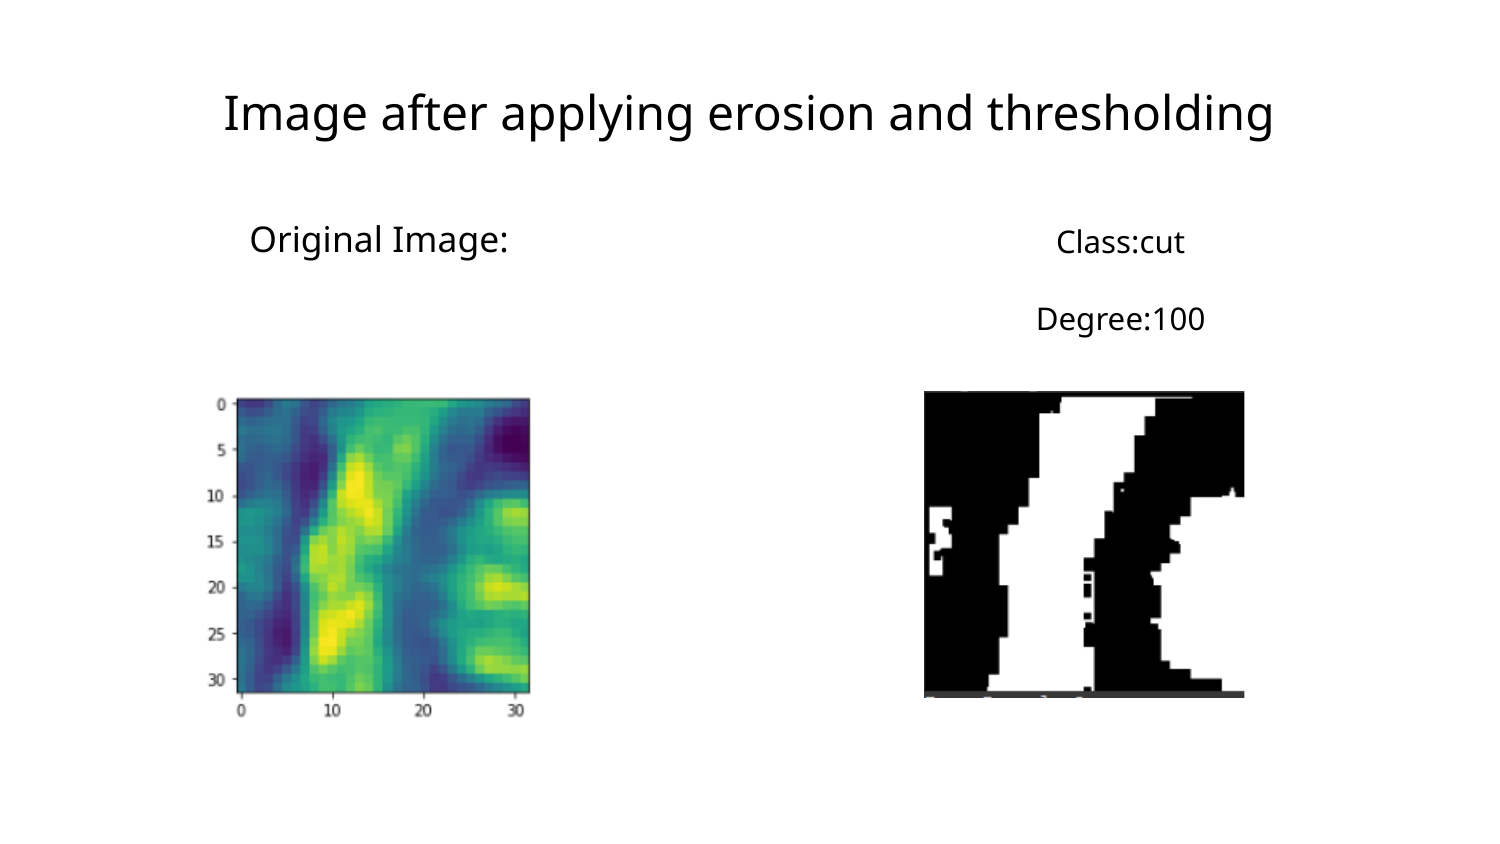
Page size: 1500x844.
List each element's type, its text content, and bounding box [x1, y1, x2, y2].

picture [194, 391, 556, 725]
picture [923, 391, 1245, 698]
list Class:cut Degree:100 [792, 201, 1449, 750]
list Original Image: [51, 201, 708, 750]
title Image after applying erosion and thresholding [51, 67, 1449, 167]
